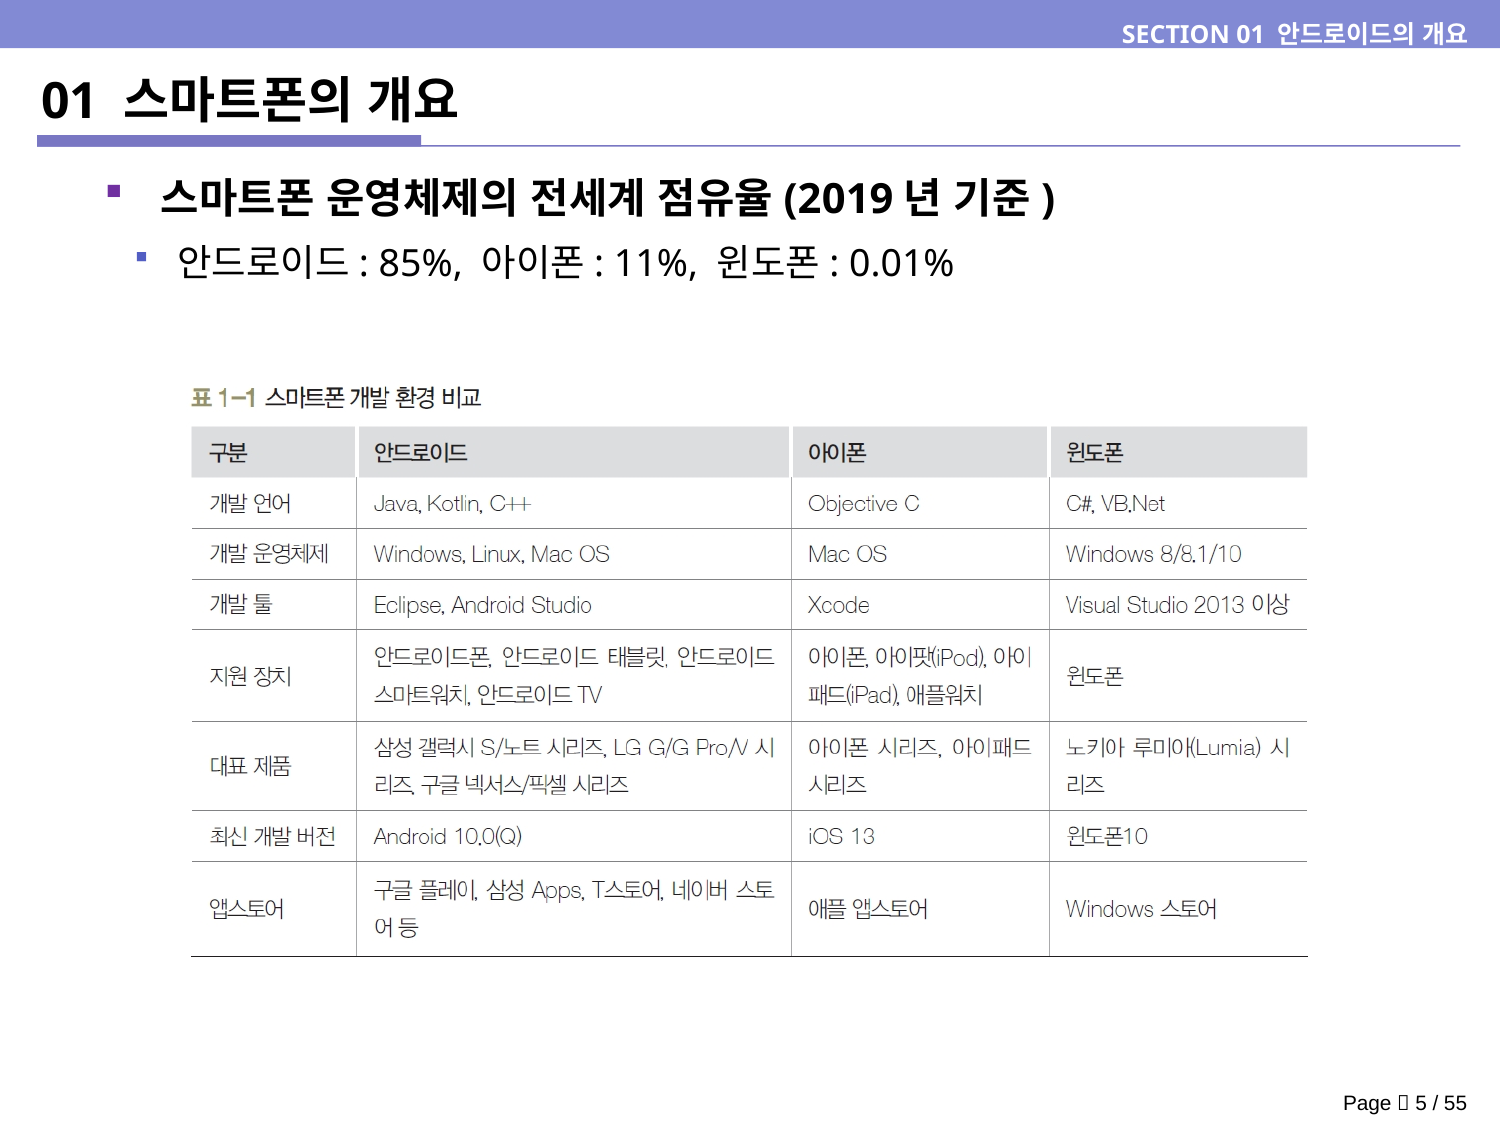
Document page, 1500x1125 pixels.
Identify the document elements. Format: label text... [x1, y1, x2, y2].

title 01 스마트폰의 개요 [41, 67, 1448, 132]
picture [184, 380, 1311, 961]
text_box SECTION 01 안드로이드의 개요 [1107, 11, 1500, 57]
list 스마트폰 운영체제의 전세계 점유율(2019년 기준) 안드로이드: 85%, 아이폰: 11%, 윈도폰: 0.01% [104, 171, 1382, 880]
